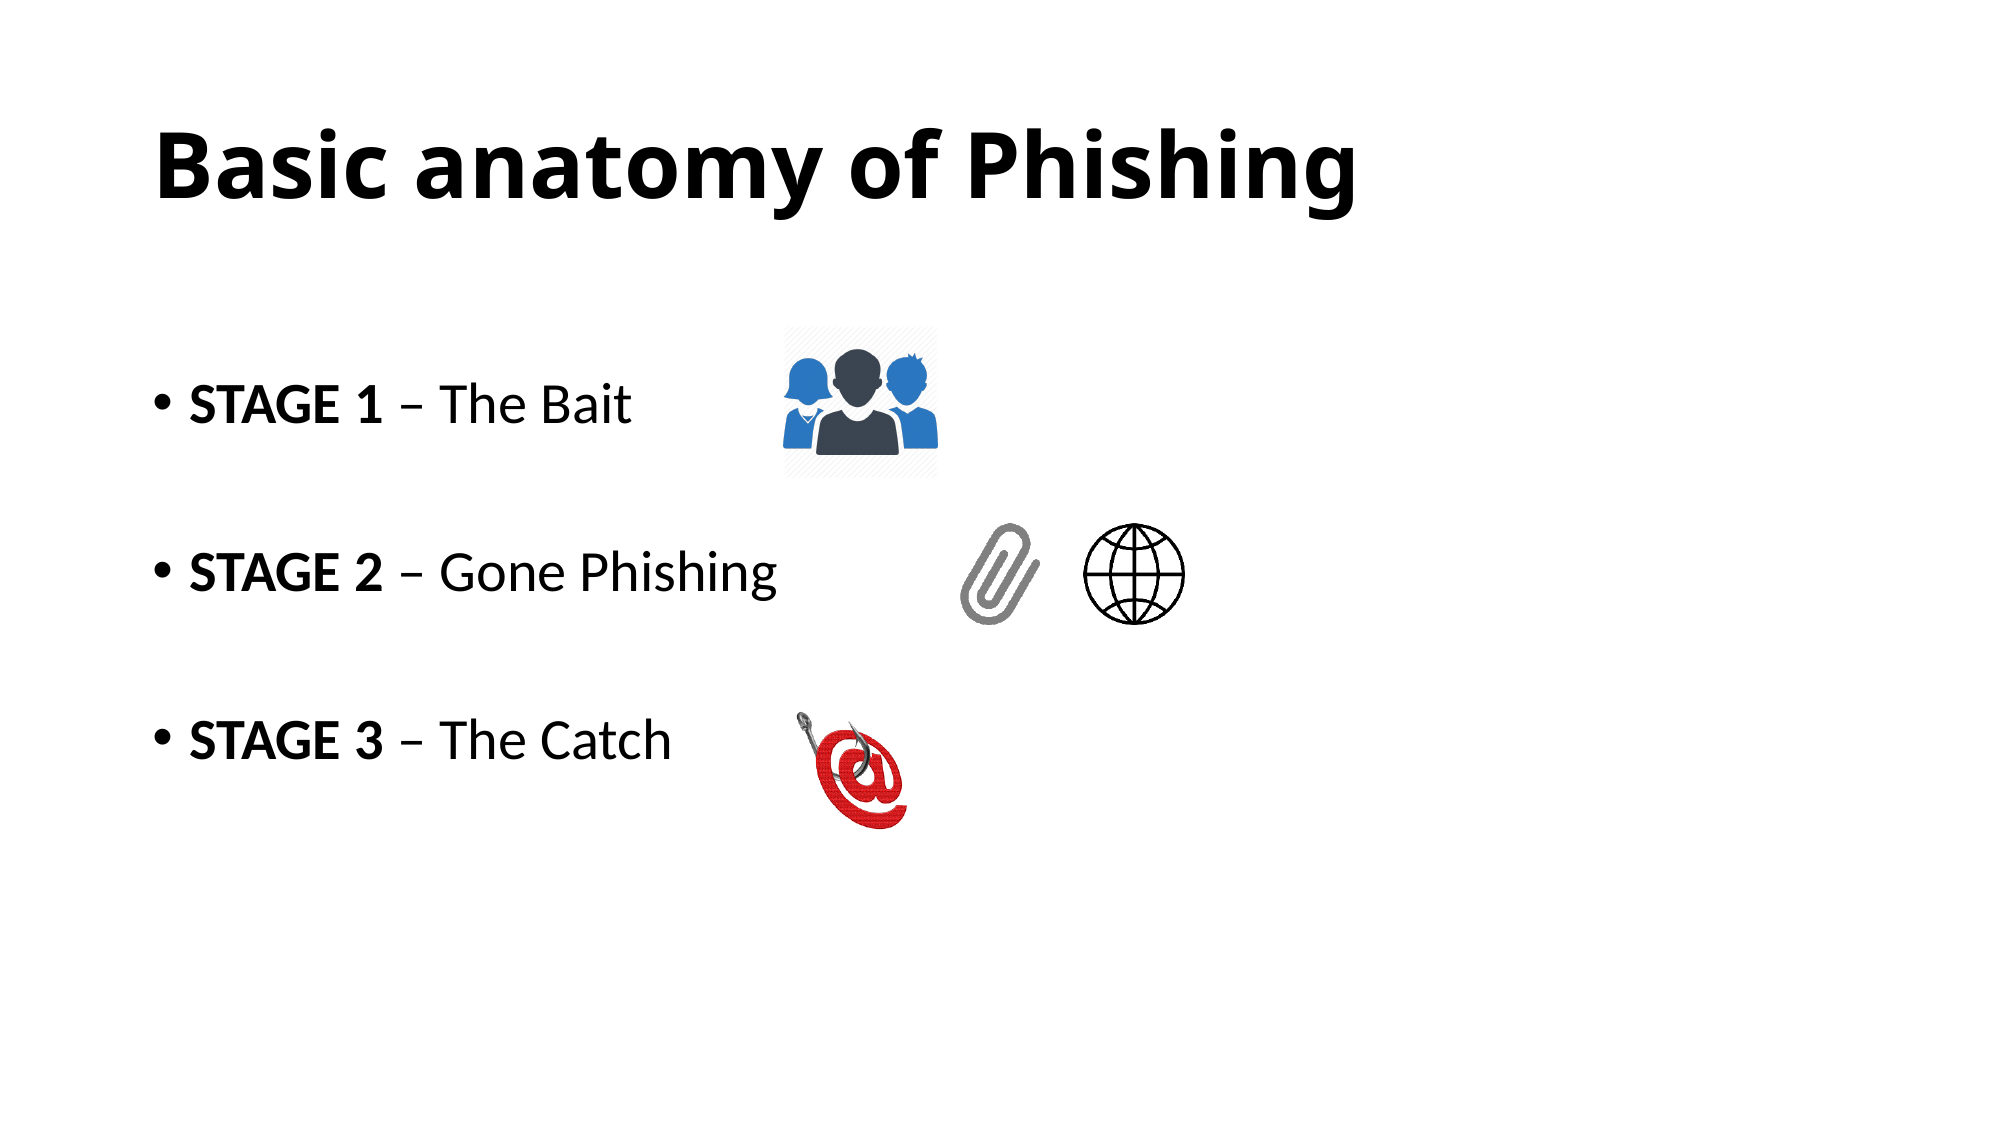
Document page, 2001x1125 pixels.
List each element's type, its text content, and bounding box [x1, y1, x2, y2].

list STAGE 1 – The Bait STAGE 2 – Gone Phishing STAGE 3 – The Catch [137, 366, 1863, 1080]
title Basic anatomy of Phishing [137, 59, 1863, 278]
picture [779, 698, 928, 847]
picture [1083, 523, 1185, 625]
picture [783, 325, 938, 479]
picture [949, 523, 1051, 625]
